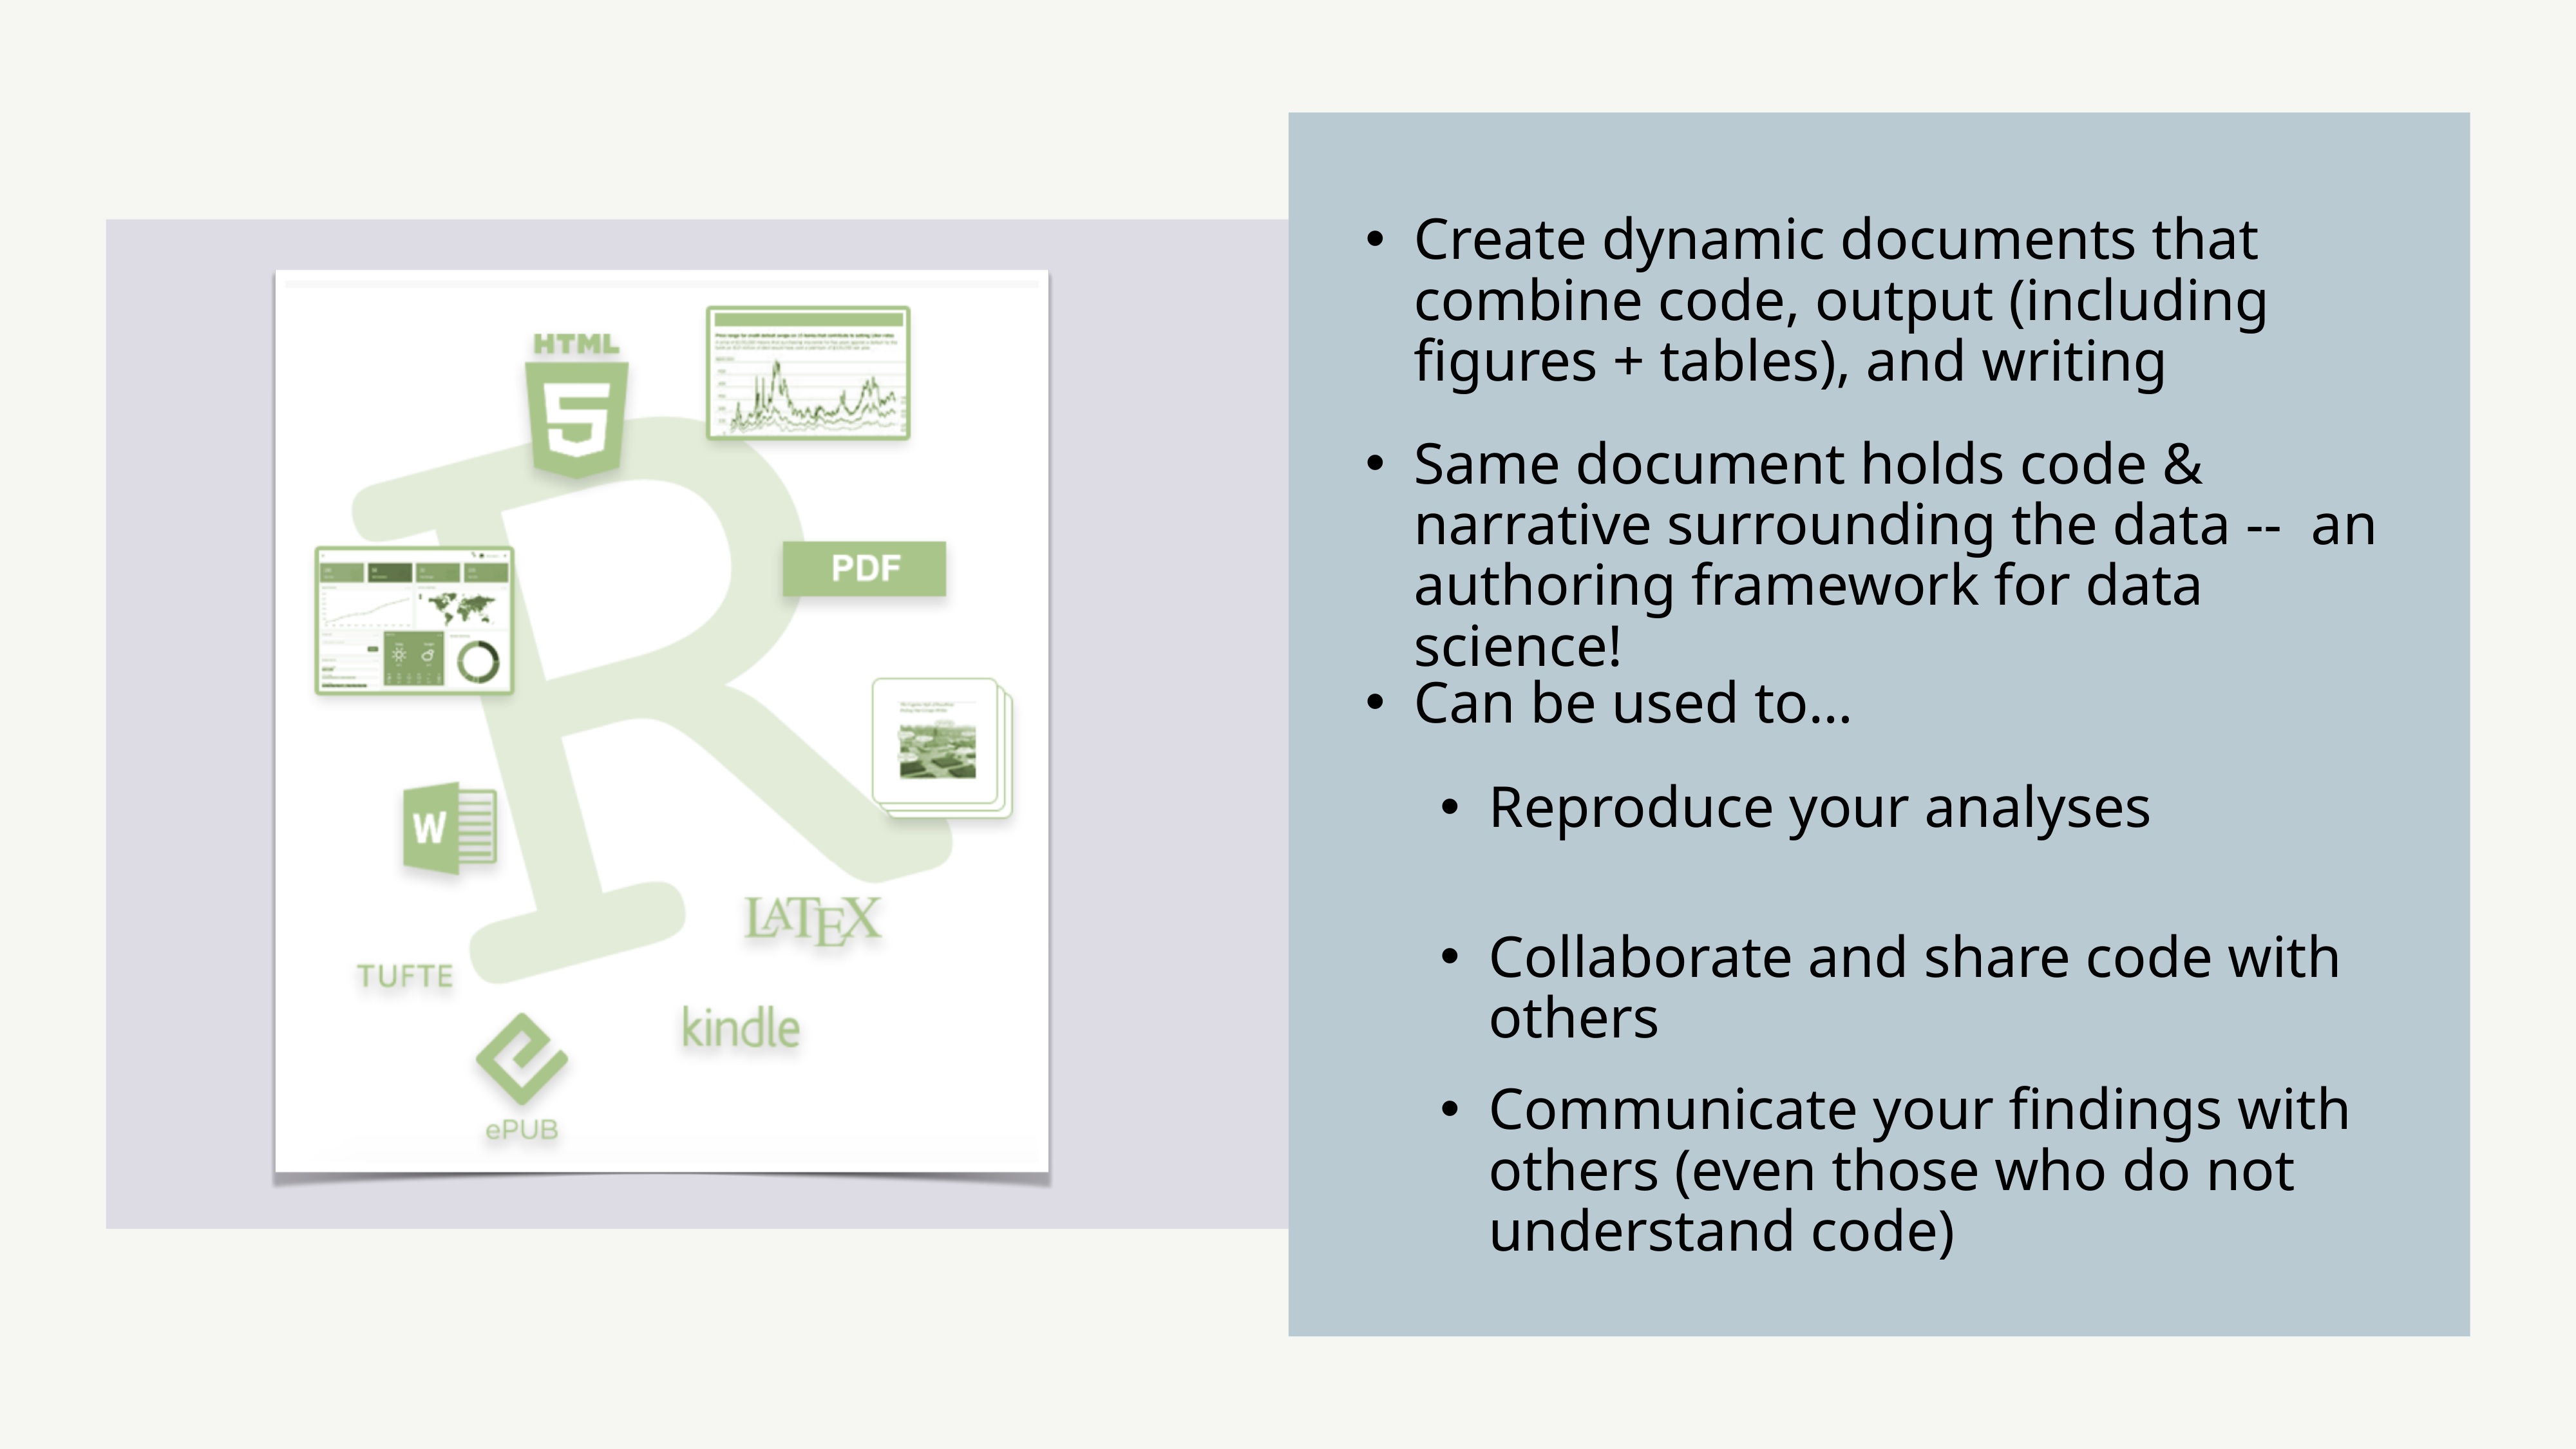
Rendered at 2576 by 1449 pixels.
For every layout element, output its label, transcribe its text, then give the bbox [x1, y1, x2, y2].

text_box Communicate your findings with others (even those who do not understand code) [1430, 1075, 2479, 1268]
picture [270, 270, 1054, 1191]
text_box Create dynamic documents that combine code, output (including figures + tables), and writing [1356, 206, 2405, 399]
text_box Same document holds code & narrative surrounding the data -- an authoring framework for data science! [1356, 430, 2405, 683]
text_box Collaborate and share code with others [1430, 923, 2479, 1056]
text_box Can be used to… [1356, 683, 2405, 740]
text_box Reproduce your analyses [1430, 773, 2479, 845]
